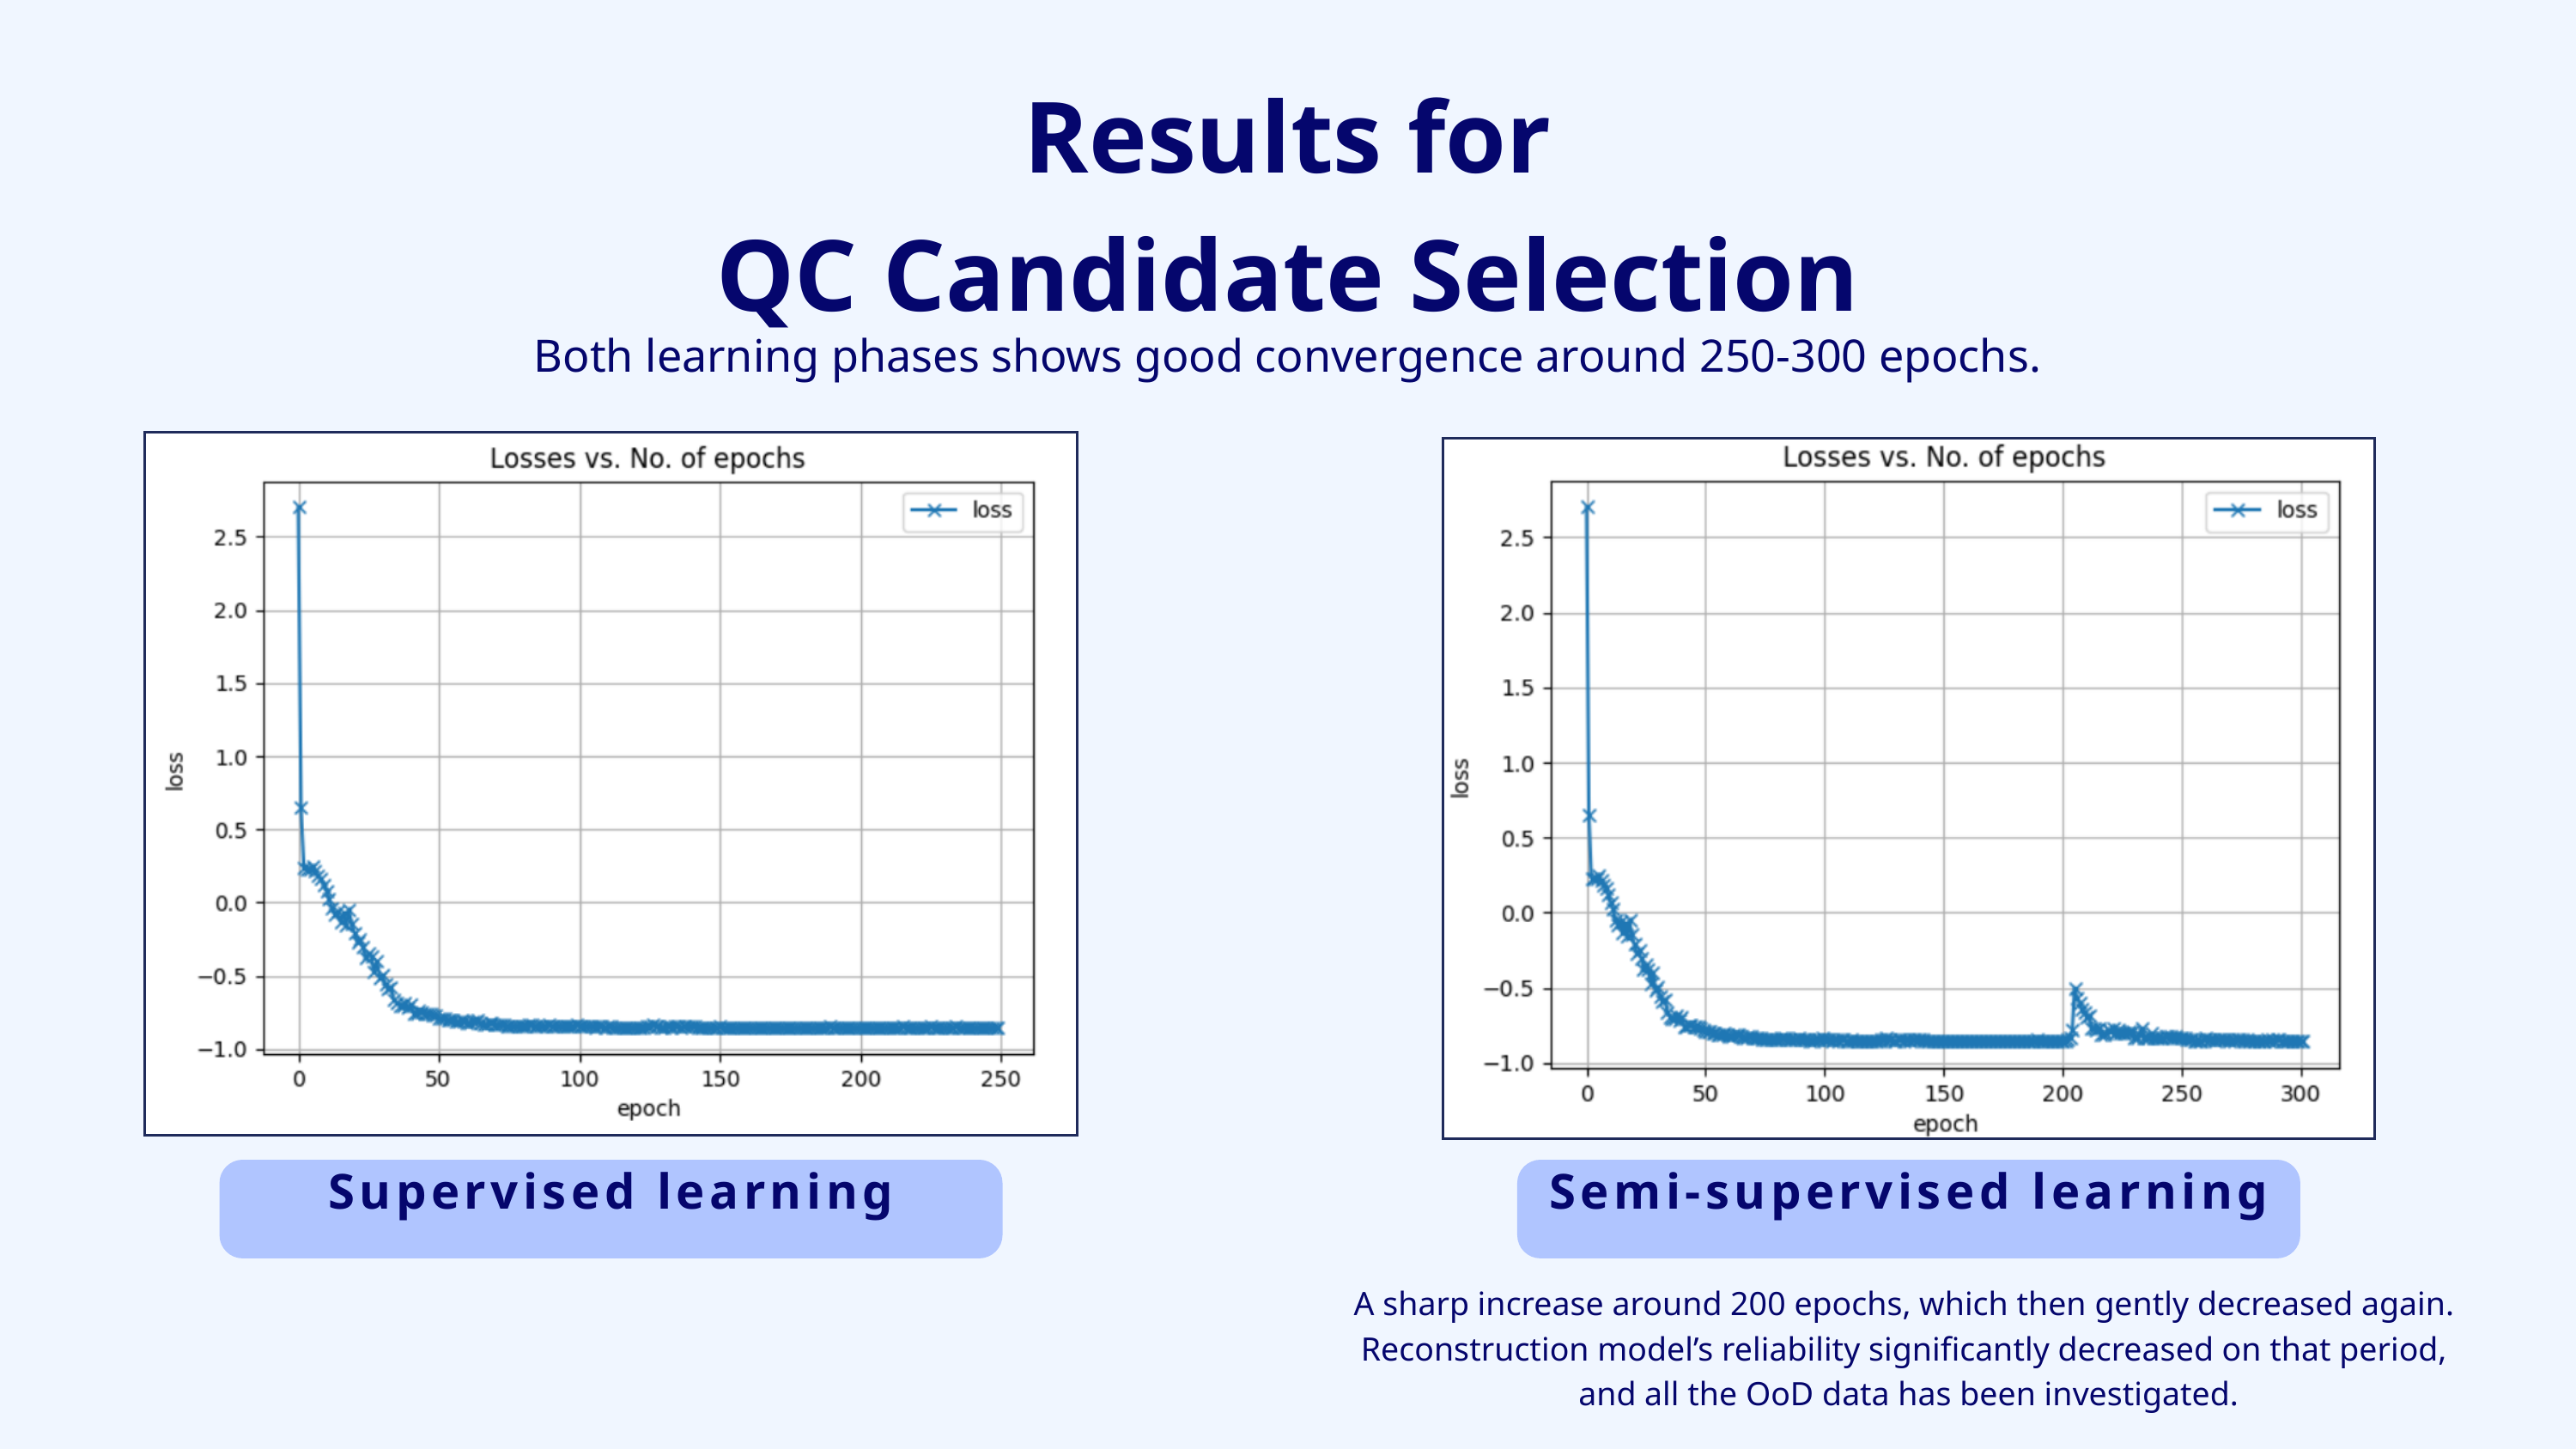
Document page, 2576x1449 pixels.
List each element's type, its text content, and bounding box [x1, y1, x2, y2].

text_box Results for QC Candidate Selection [317, 55, 2259, 330]
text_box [1516, 1159, 2301, 1259]
text_box A sharp increase around 200 epochs, which then gently decreased again. Reconstruction model’s reliability significantly decreased on that period, and all the OoD data has been investigated. [1305, 1276, 2512, 1413]
text_box [144, 444, 1078, 1136]
text_box [1443, 444, 2375, 1139]
text_box Both learning phases shows good convergence around 250-300 epochs. [144, 318, 2432, 444]
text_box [219, 1159, 1003, 1259]
